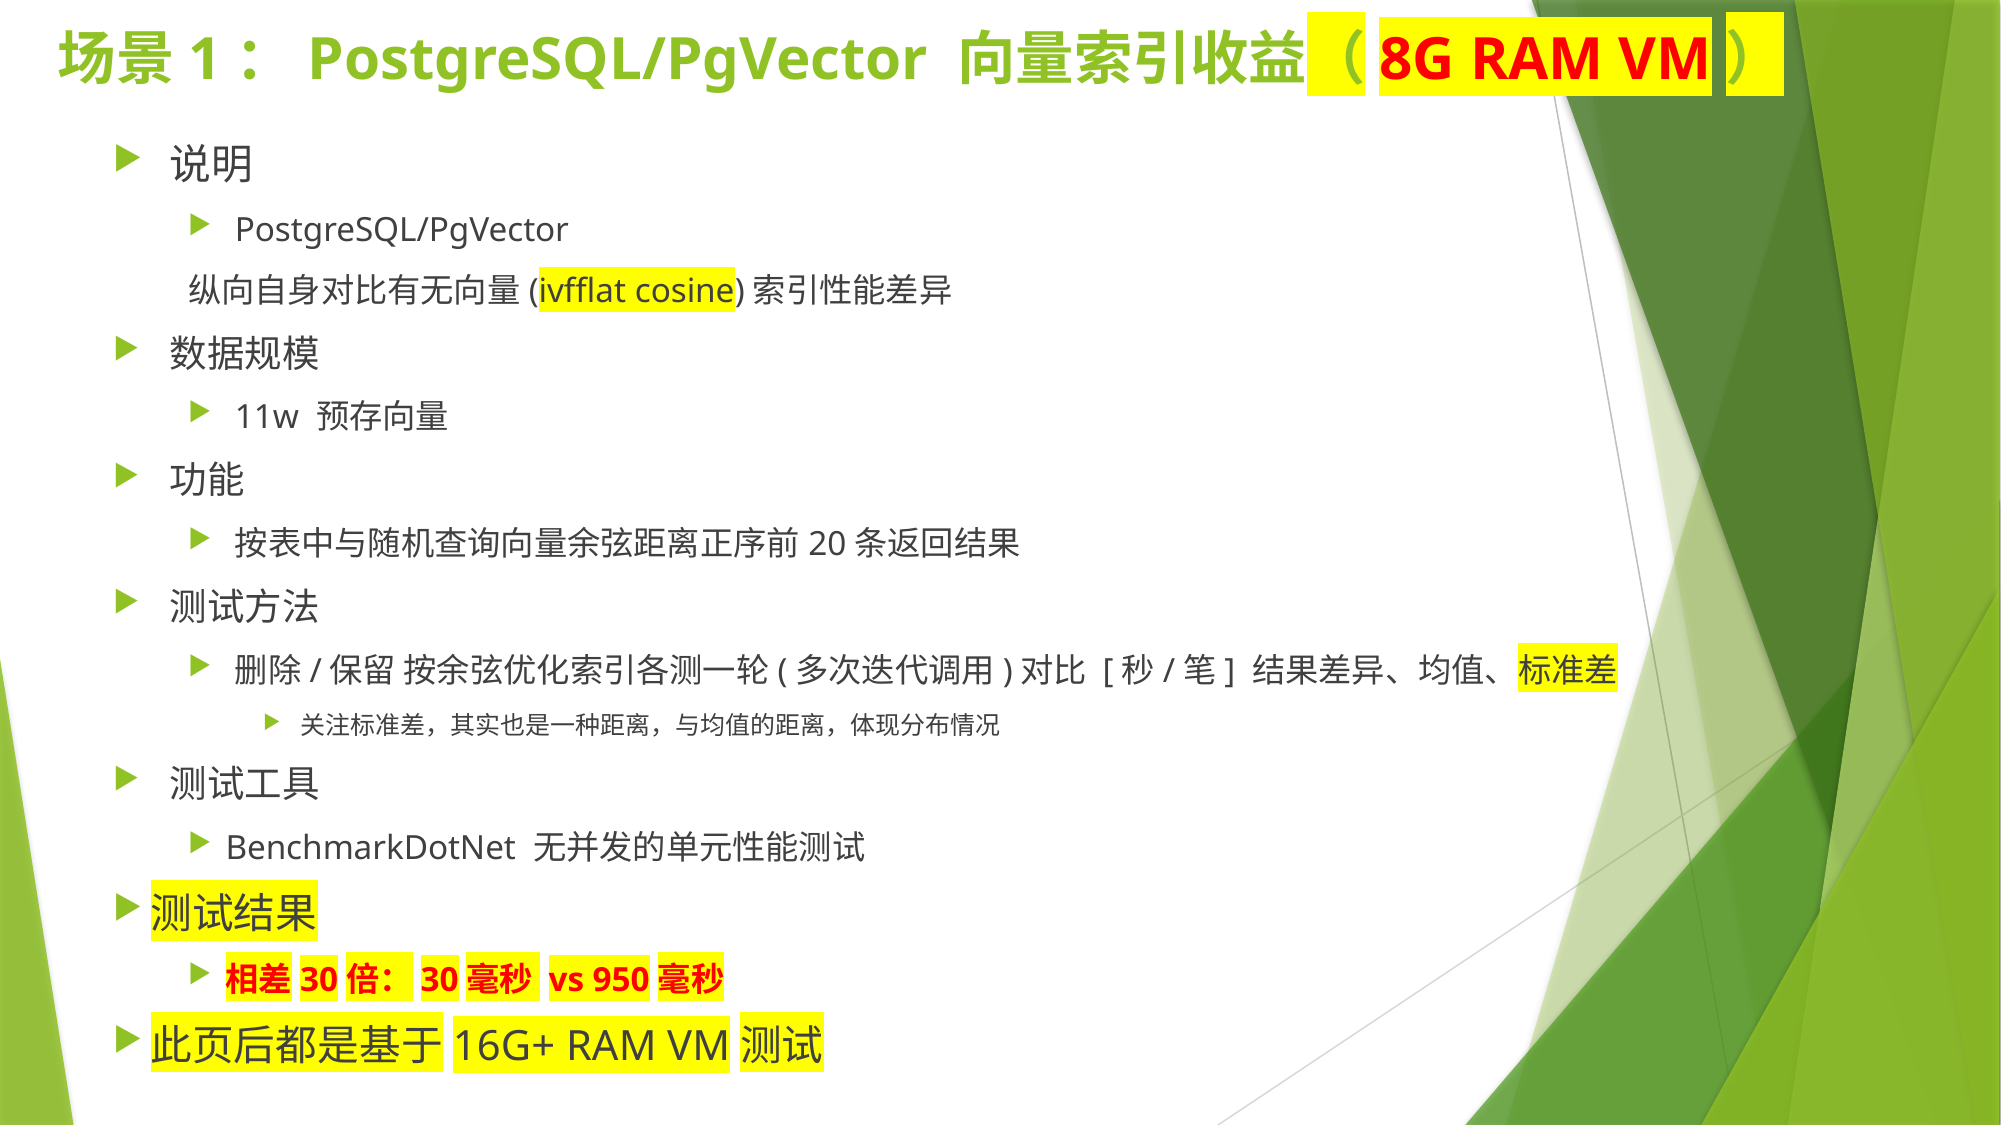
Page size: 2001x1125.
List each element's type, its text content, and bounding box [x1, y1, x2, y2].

list 说明 PostgreSQL/PgVector 纵向自身对比有无向量(ivfflat cosine)索引性能差异 数据规模 11w 预存向量 功能 按表中与随机查询向量余弦距离正序前20条返回结果 测试方法 删除/保留 按余弦优化索引各测一轮(多次迭代调用)对比 [秒/笔] 结果差异、均值、标准差 关注标准差，其实也是一种距离，与均值的距离，体现分布情况 测试工具 BenchmarkDotNet 无并发的单元性能测试 测试结果 相差30倍：30毫秒 vs 950毫秒 此页后都是基于16G+ RAM VM测试 [98, 129, 1824, 1112]
title 场景1：PostgreSQL/PgVector 向量索引收益（8G RAM VM） [42, 13, 1879, 231]
